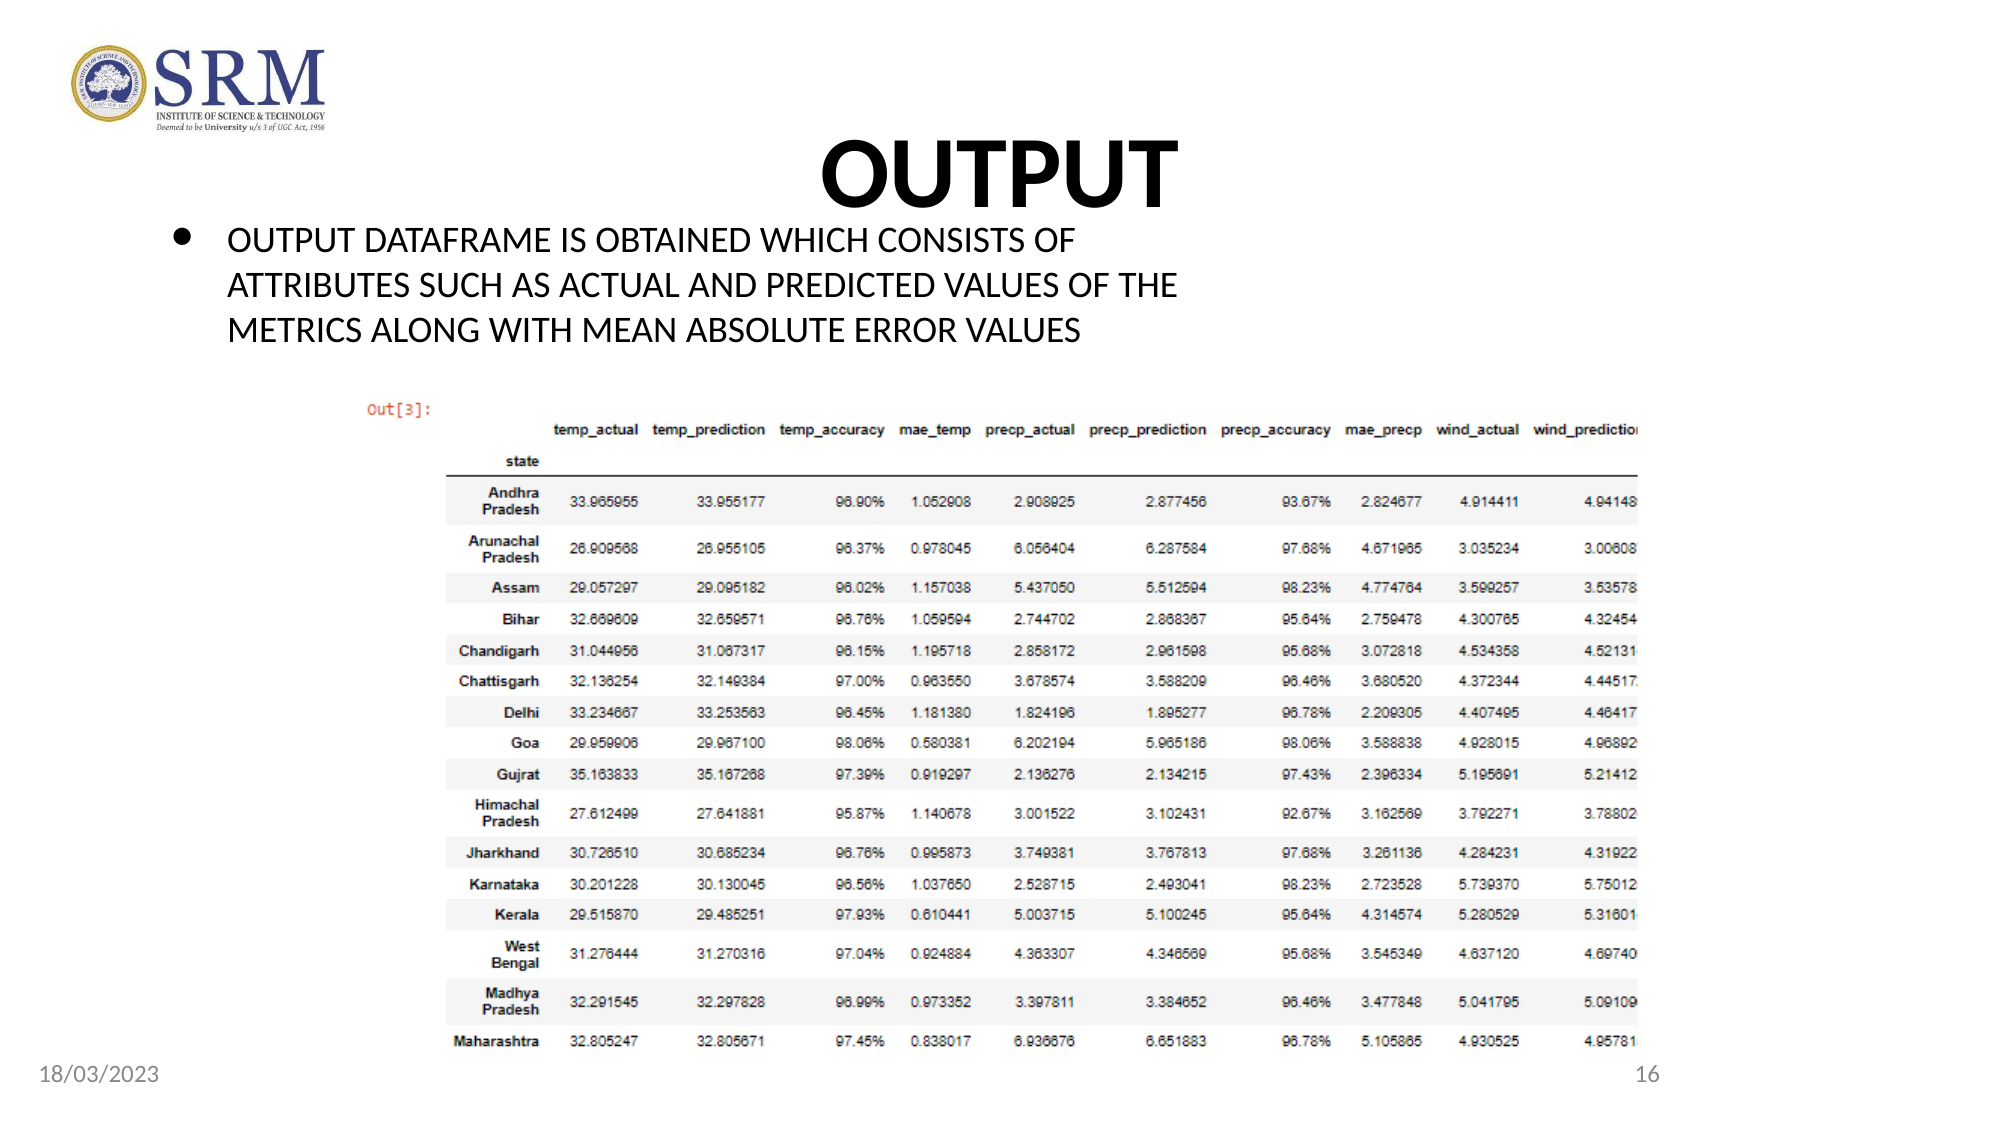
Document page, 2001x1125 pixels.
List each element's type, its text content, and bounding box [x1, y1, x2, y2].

list OUTPUT [324, 97, 1675, 238]
picture [71, 45, 326, 132]
slide_number ‹#› [1325, 1042, 1675, 1103]
text_box OUTPUT DATAFRAME IS OBTAINED WHICH CONSISTS OF ATTRIBUTES SUCH AS ACTUAL AND PREDICTED VALUES OF THE METRICS ALONG WITH MEAN ABSOLUTE ERROR VALUES [137, 200, 1252, 366]
picture [353, 397, 1647, 1057]
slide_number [23, 1042, 374, 1103]
